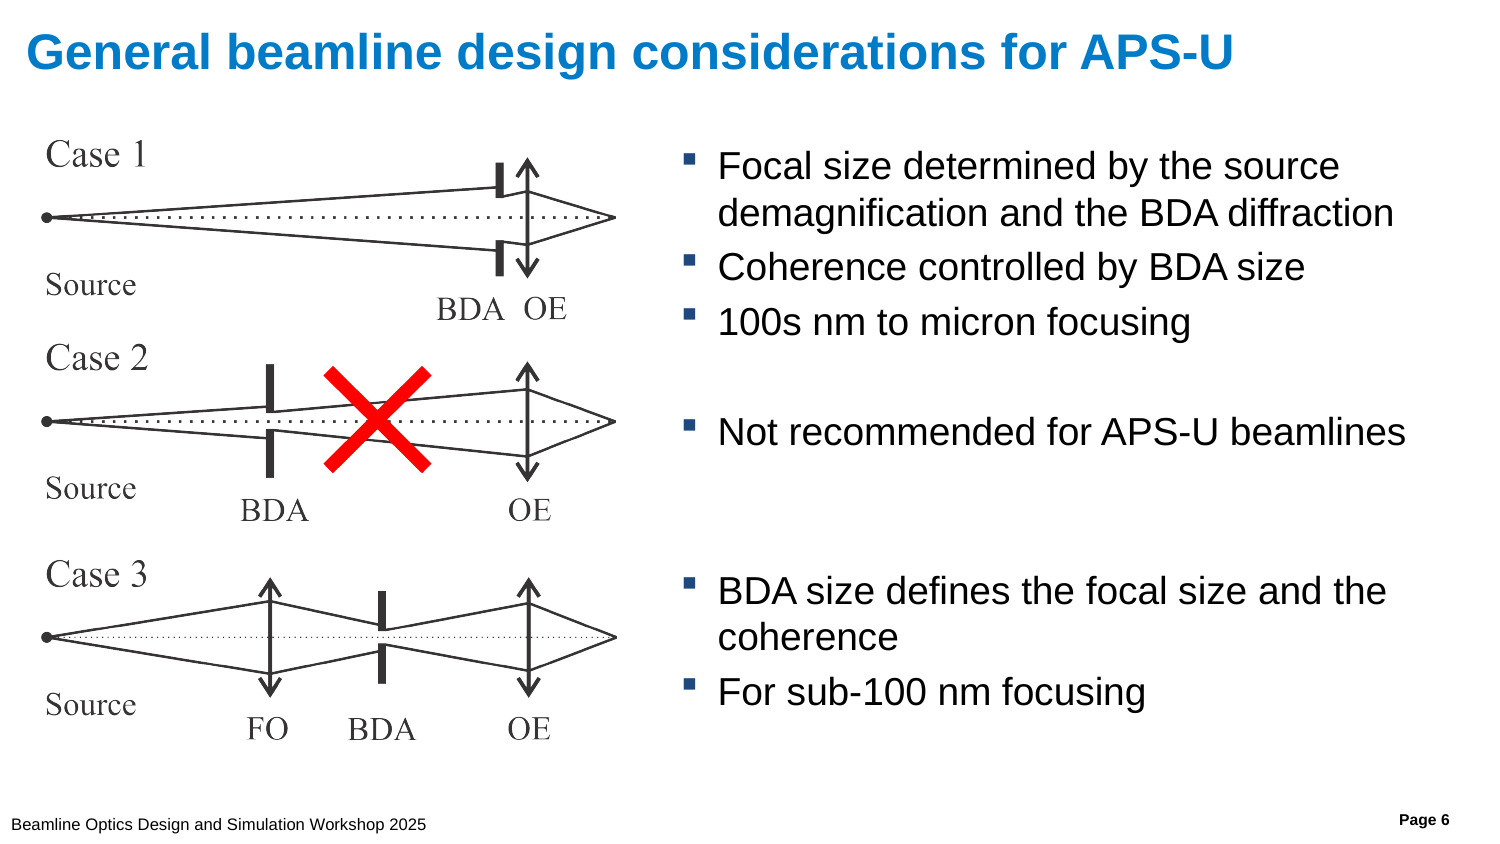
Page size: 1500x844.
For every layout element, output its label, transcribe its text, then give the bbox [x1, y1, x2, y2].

text_box BDA size defines the focal size and the coherence For sub-100 nm focusing [660, 555, 1480, 797]
text_box Not recommended for APS-U beamlines [660, 396, 1452, 484]
text_box Focal size determined by the source demagnification and the BDA diffraction Coherence controlled by BDA size 100s nm to micron focusing [660, 131, 1480, 385]
text_box Beamline Optics Design and Simulation Workshop 2025 [11, 813, 437, 837]
picture [41, 140, 617, 740]
title General beamline design considerations for APS-U [11, 15, 1480, 91]
